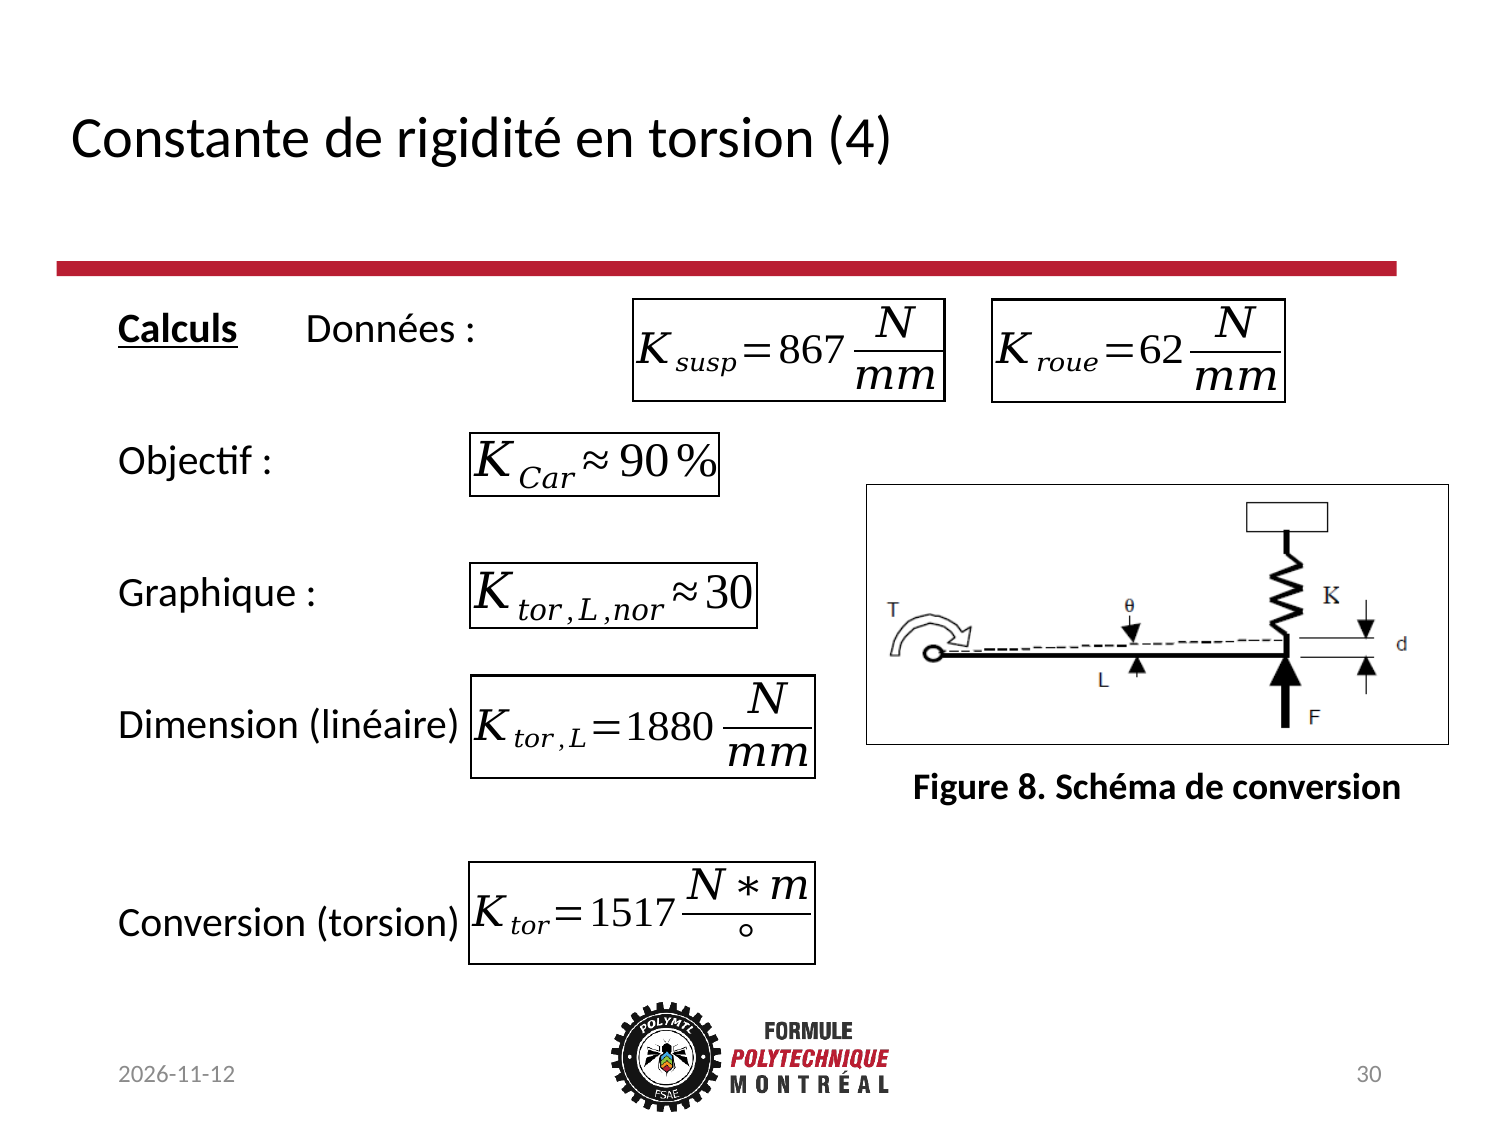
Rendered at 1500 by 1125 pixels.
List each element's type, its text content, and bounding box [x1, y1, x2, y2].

text_box Figure 8. Schéma de conversion [911, 755, 1403, 802]
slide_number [103, 1042, 441, 1103]
picture [866, 484, 1449, 745]
slide_number 30 [1059, 1042, 1397, 1103]
title Constante de rigidité en torsion (4) [56, 38, 1397, 240]
list Calculs Données : Objectif : Graphique : Dimension (linéaire) : Conversion (torsion) : [103, 299, 1397, 1014]
picture [611, 1014, 889, 1112]
